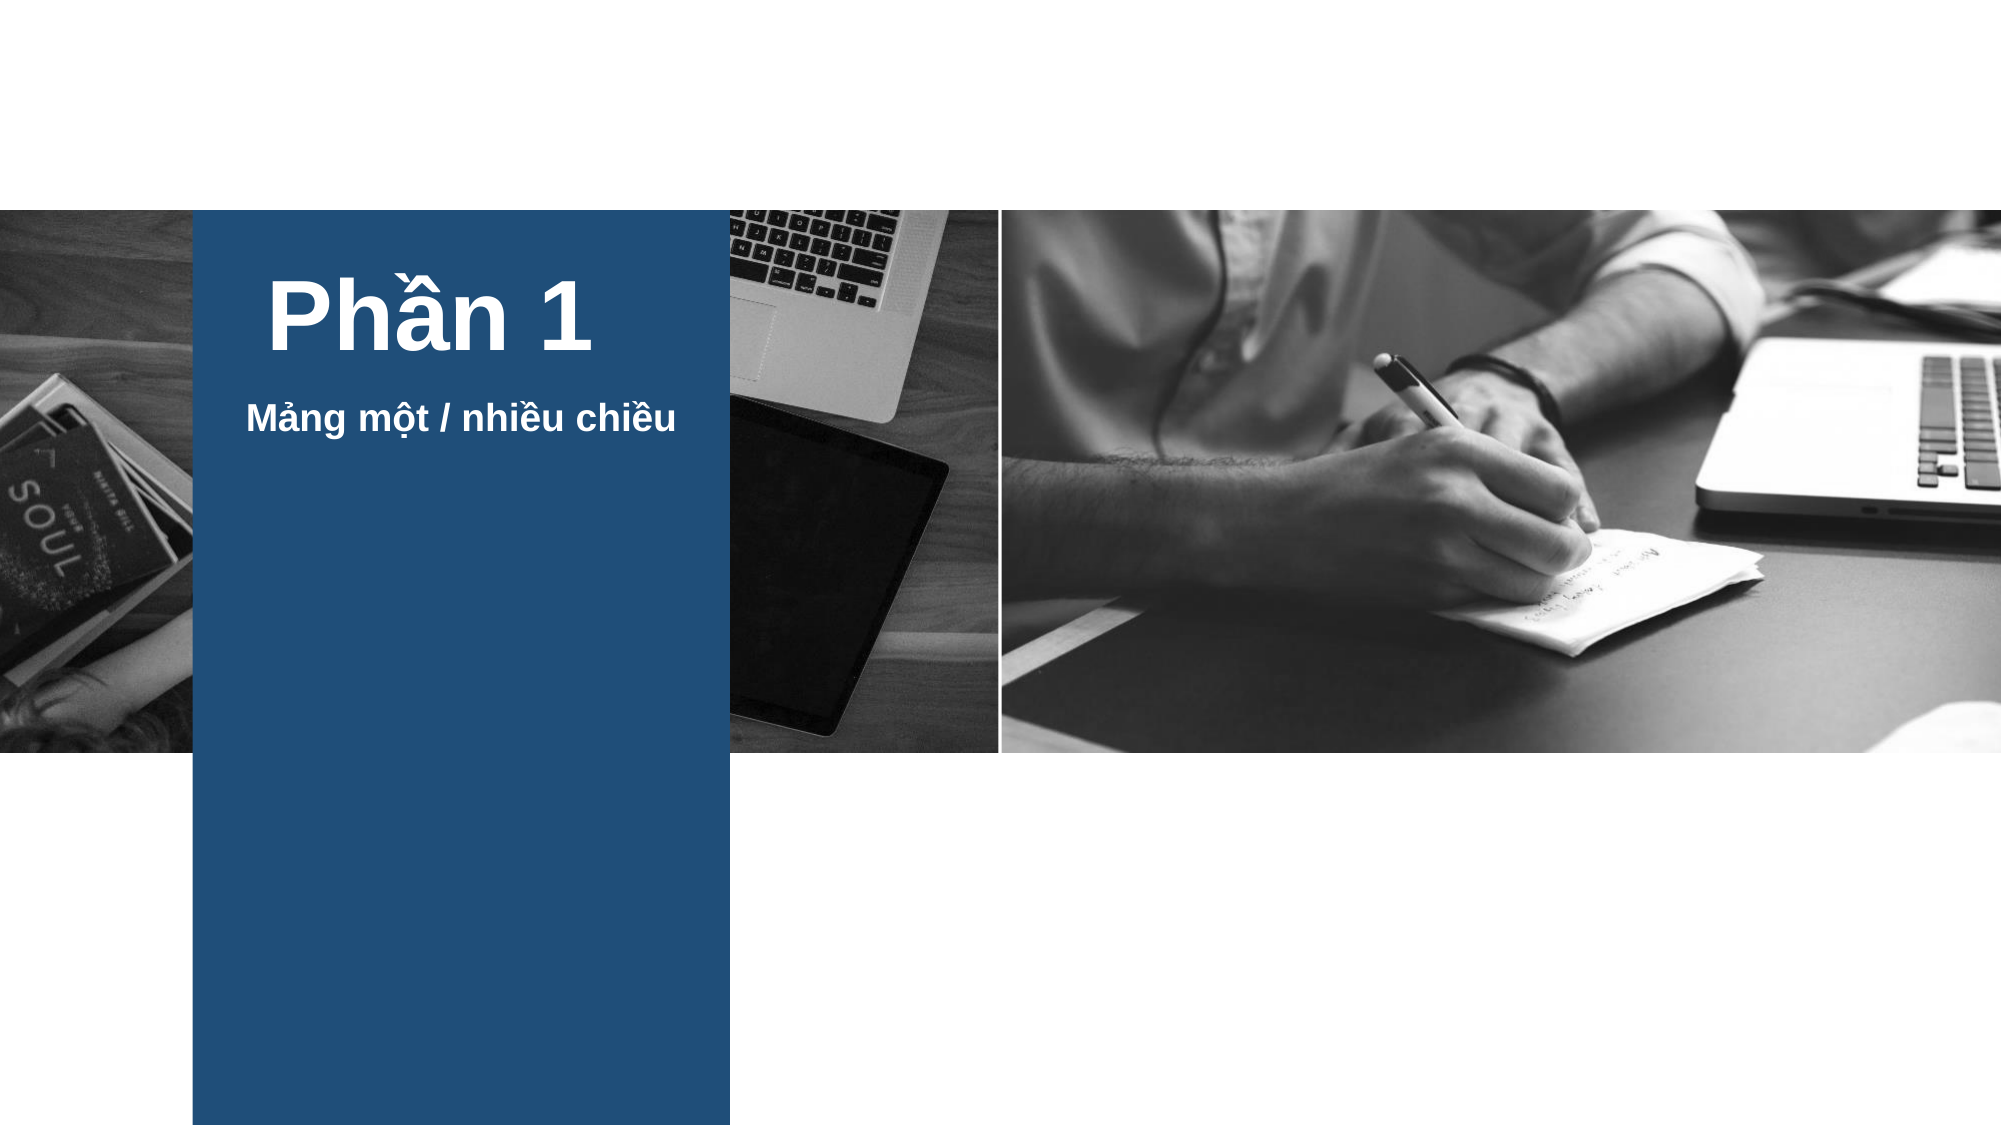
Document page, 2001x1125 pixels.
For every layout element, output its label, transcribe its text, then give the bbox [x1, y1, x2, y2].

text_box [999, 208, 2000, 754]
text_box [190, 208, 732, 1125]
text_box Phần 1 [251, 243, 671, 379]
text_box Mảng một / nhiều chiều [192, 384, 730, 447]
text_box [732, 208, 999, 754]
text_box [0, 208, 190, 754]
